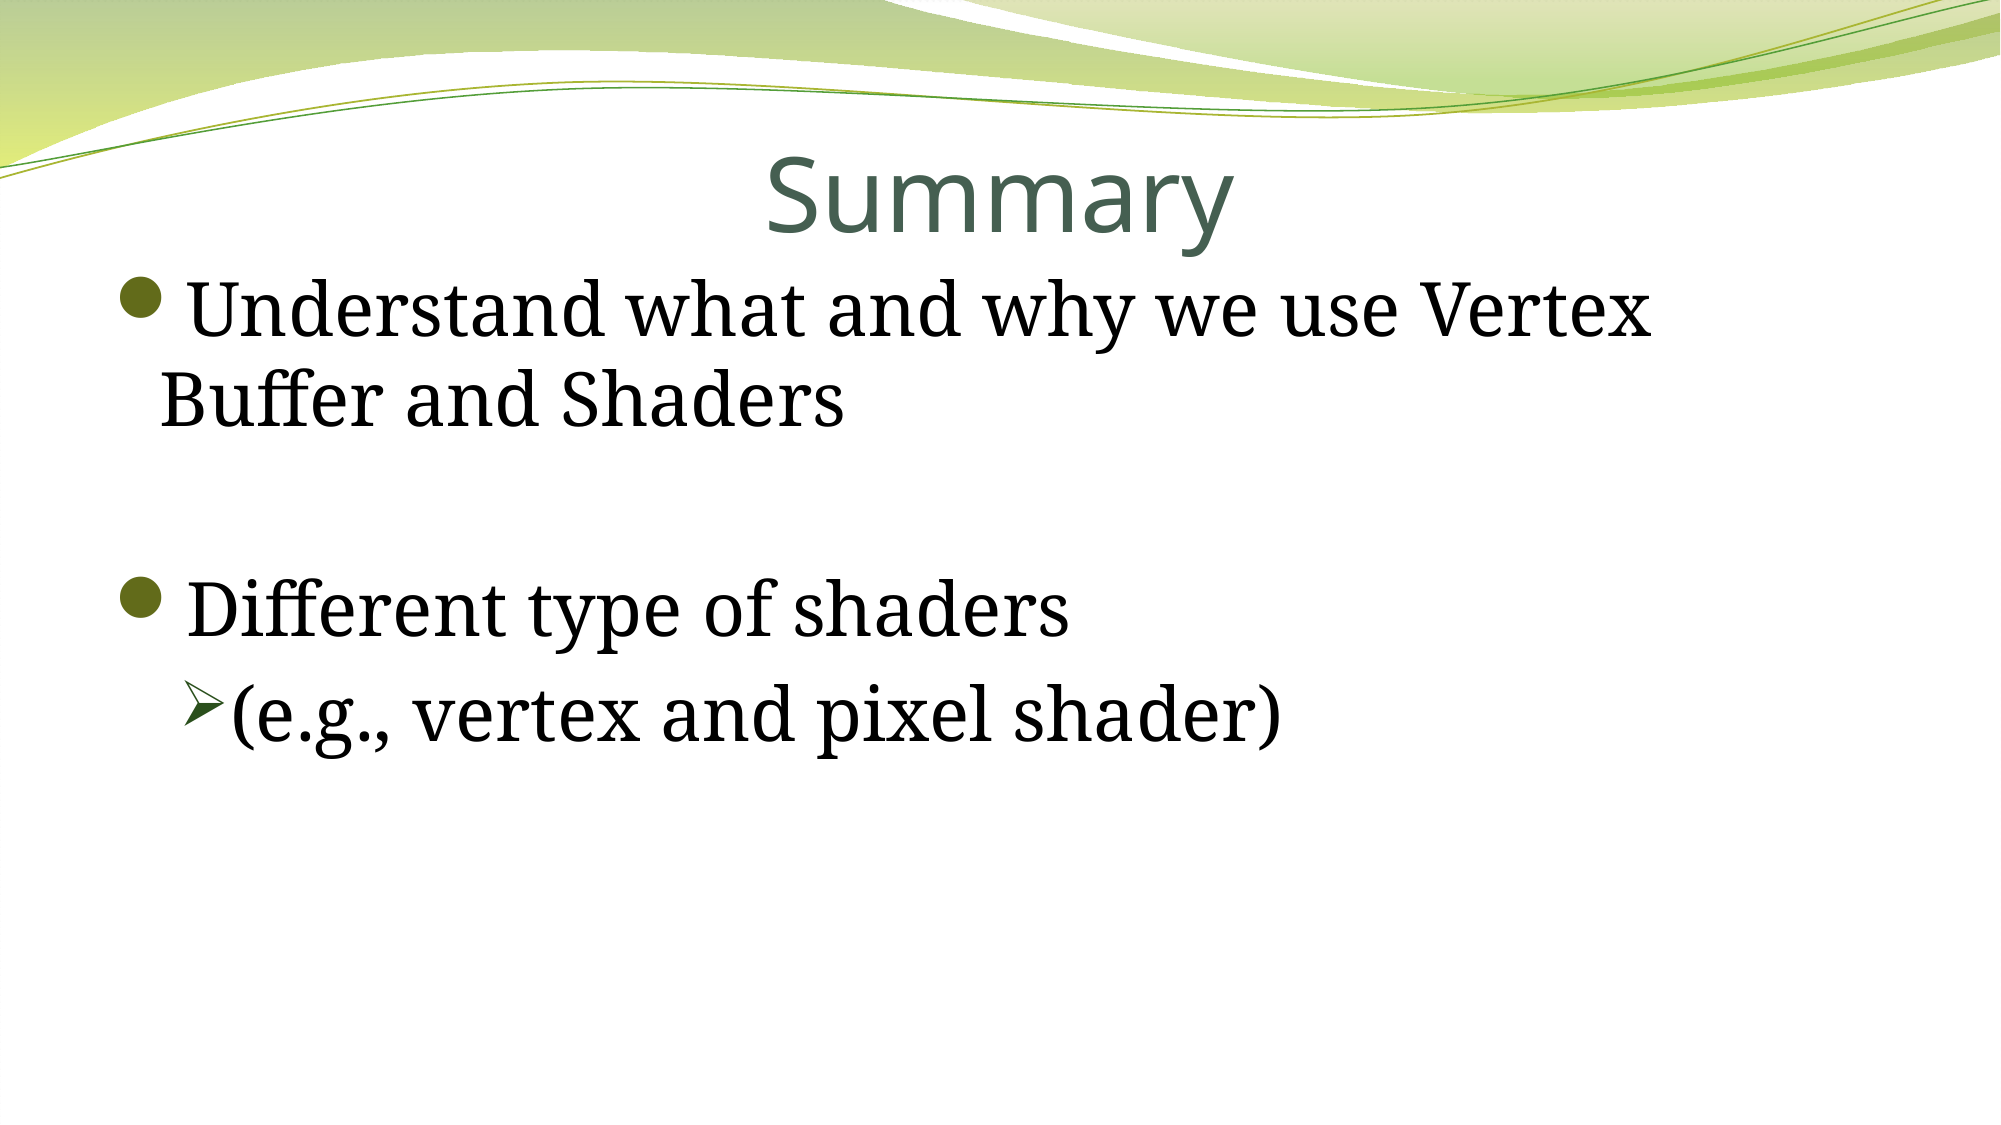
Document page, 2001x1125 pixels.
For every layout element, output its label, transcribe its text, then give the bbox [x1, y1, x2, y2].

list Understand what and why we use Vertex Buffer and Shaders Different type of shaders (e.g., vertex and pixel shader) [99, 253, 1900, 1038]
title Summary [99, 115, 1900, 253]
